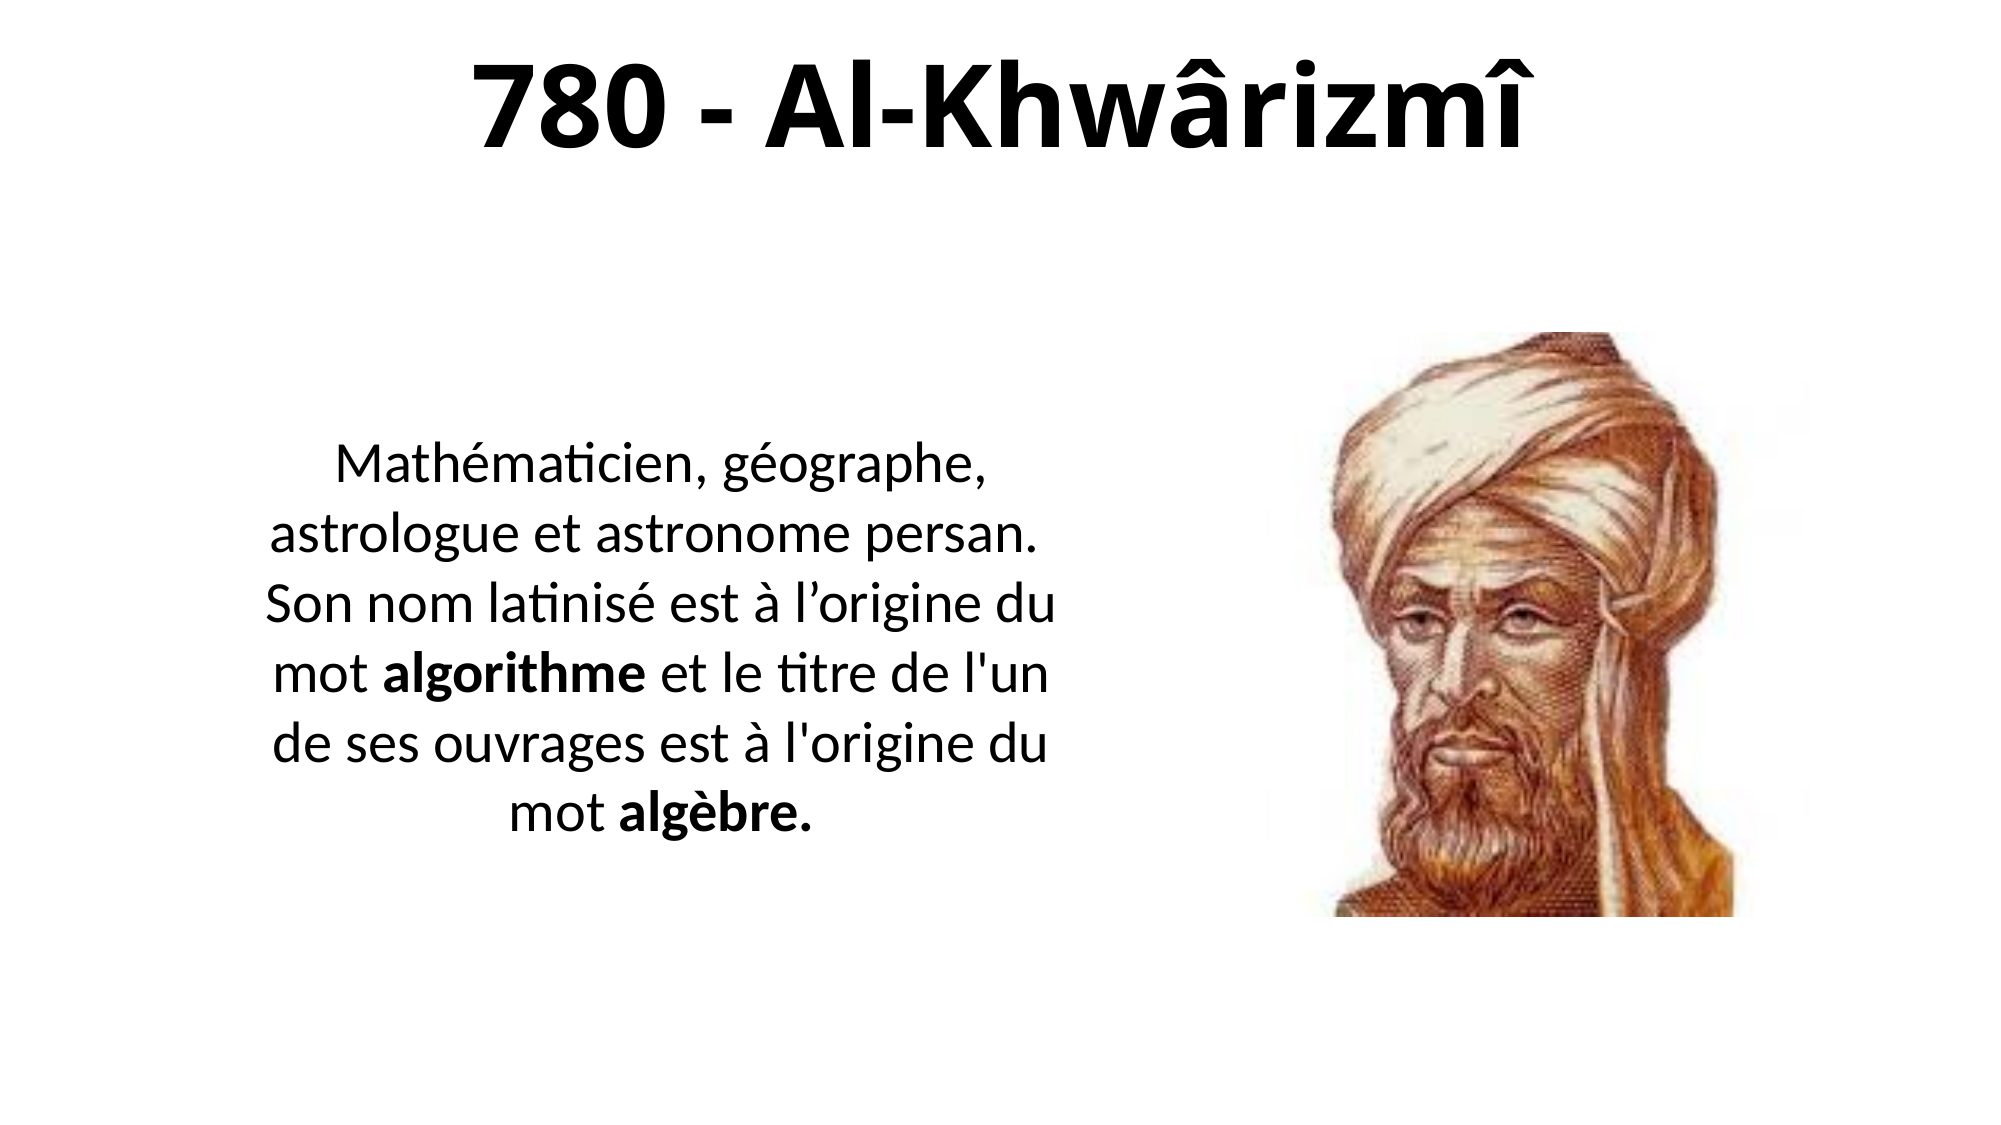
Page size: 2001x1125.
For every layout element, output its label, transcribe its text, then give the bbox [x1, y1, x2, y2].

picture [1265, 332, 1812, 917]
text_box Mathématicien, géographe, astrologue et astronome persan. Son nom latinisé est à l’origine du mot algorithme et le titre de l'un de ses ouvrages est à l'origine du mot algèbre. [231, 416, 1092, 851]
title 780 - Al-Khwârizmî [66, 40, 1934, 180]
